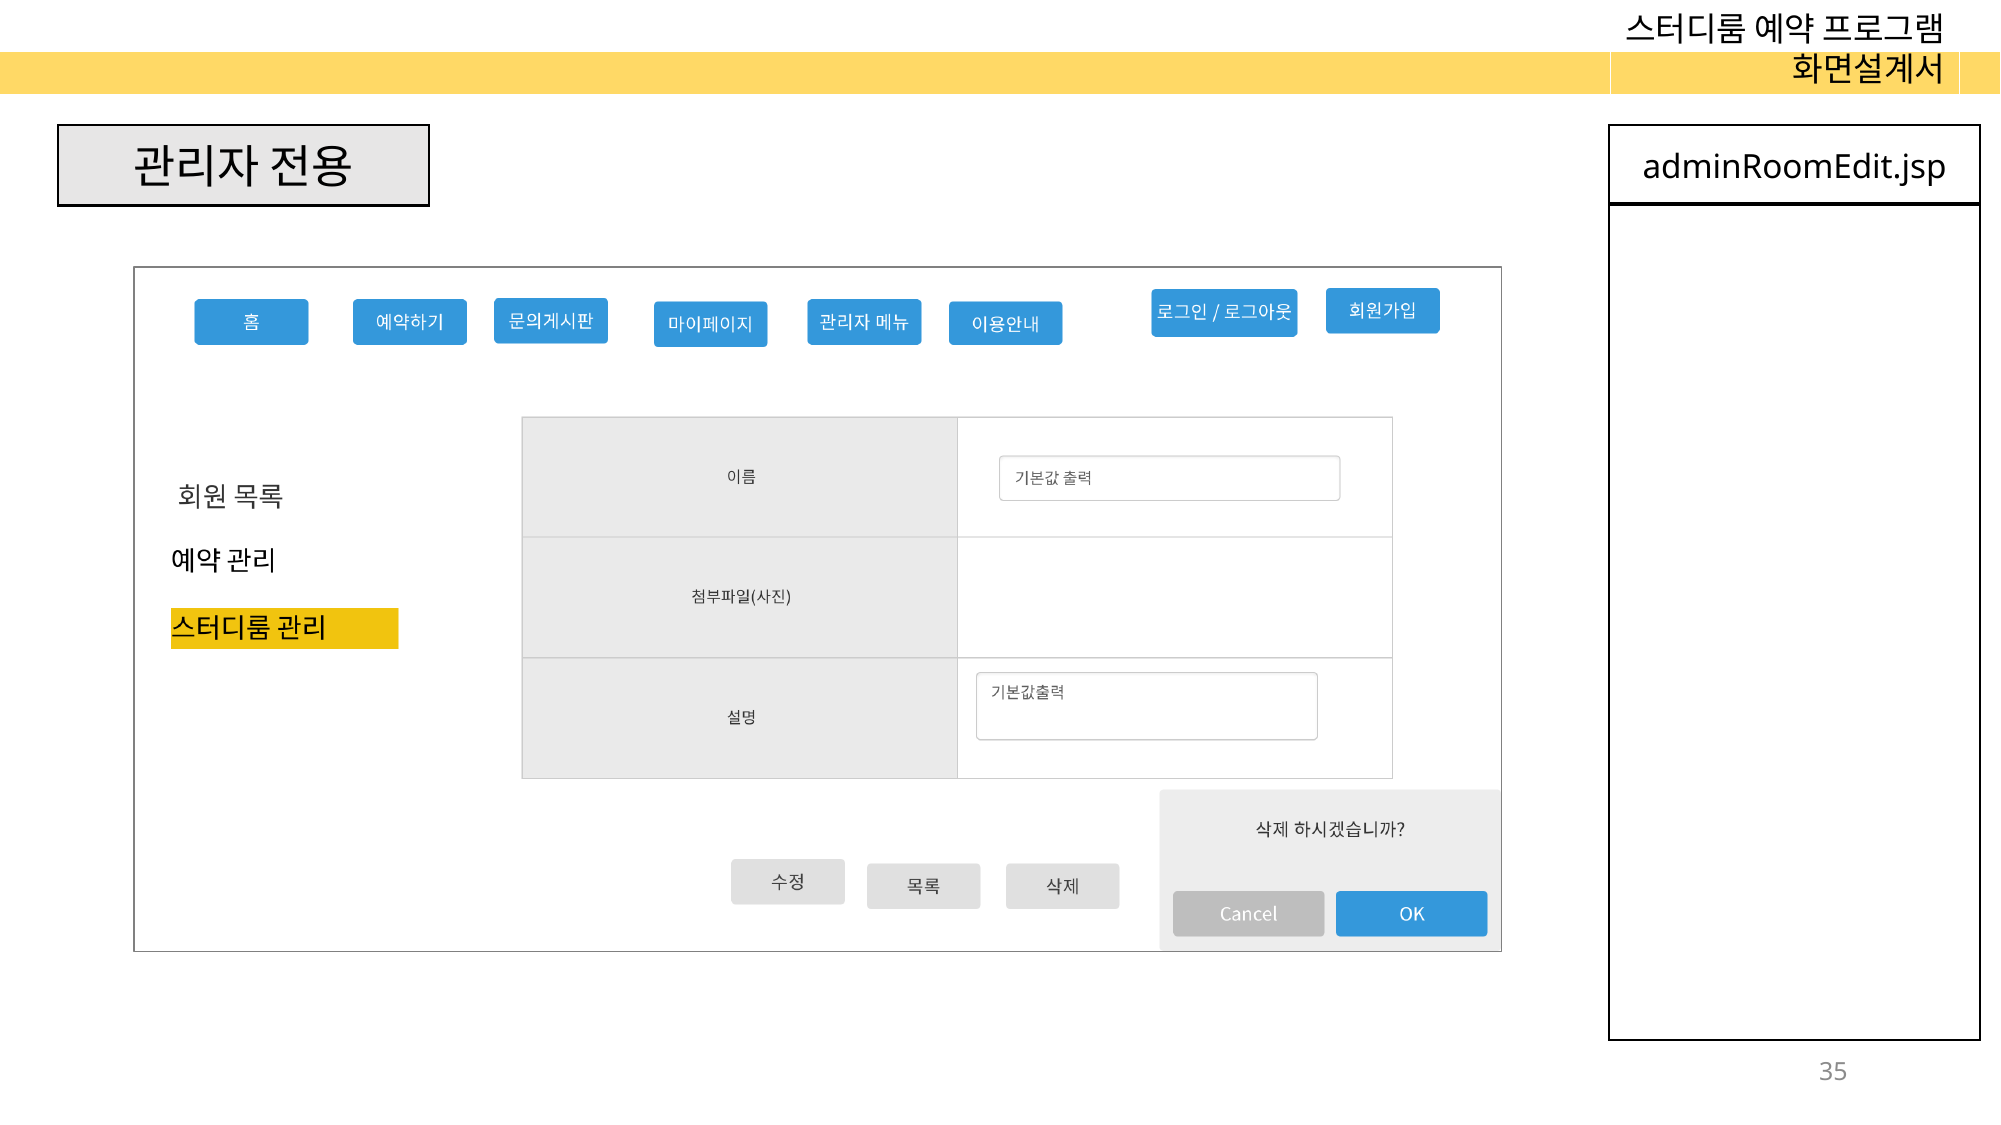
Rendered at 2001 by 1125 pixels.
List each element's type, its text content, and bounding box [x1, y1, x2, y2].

text_box [1608, 206, 1981, 1041]
picture [134, 267, 1501, 951]
slide_number 34 [1412, 1042, 1863, 1103]
text_box 관리자 전용 [57, 124, 430, 207]
text_box adminRoomEdit.jsp [1608, 124, 1981, 206]
